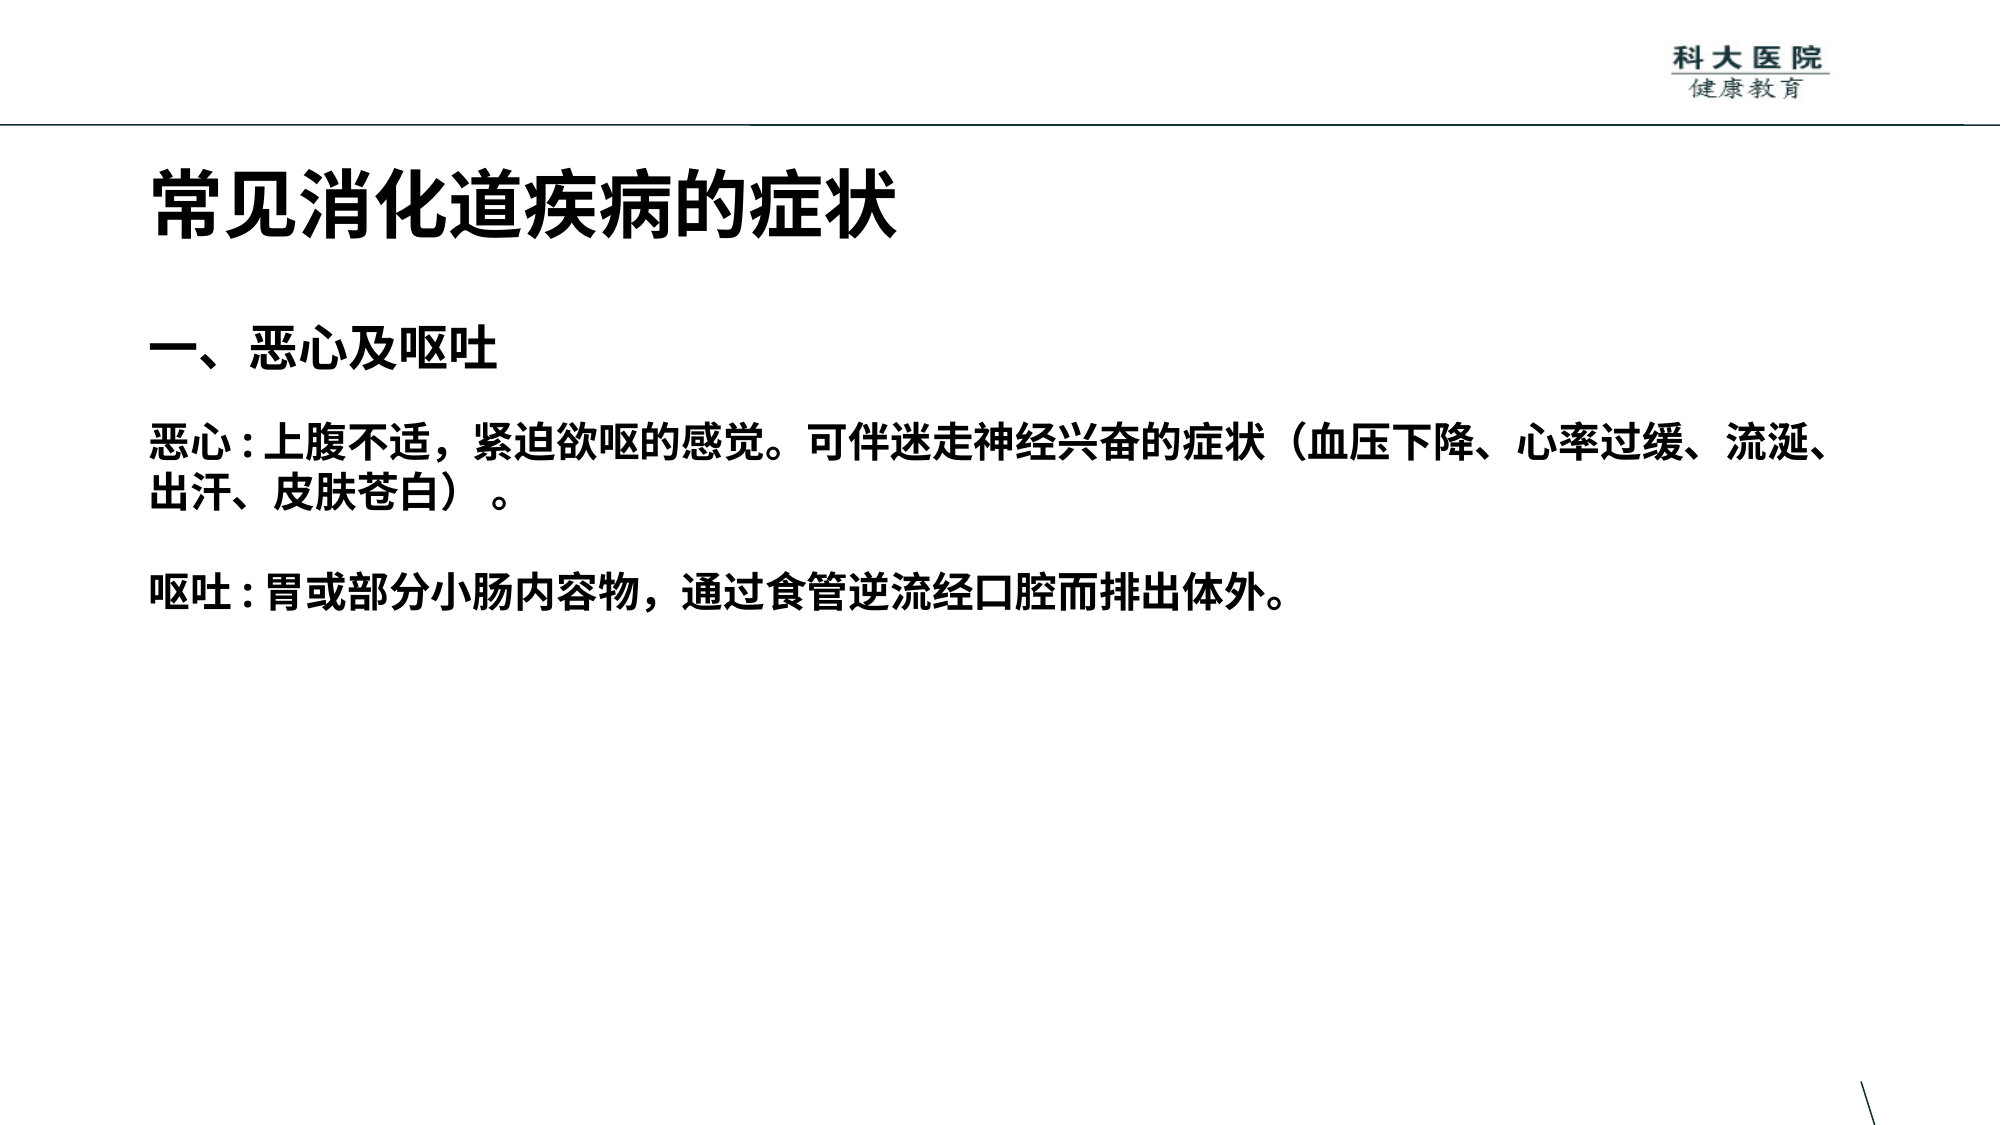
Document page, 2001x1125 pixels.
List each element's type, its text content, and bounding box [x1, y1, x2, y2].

title 常见消化道疾病的症状 [148, 165, 1877, 274]
picture [1651, 40, 1844, 104]
list 一、恶心及呕吐 恶心:上腹不适，紧迫欲呕的感觉。可伴迷走神经兴奋的症状（血压下降、心率过缓、流涎、出汗、皮肤苍白） 。 呕吐:胃或部分小肠内容物，通过食管逆流经口腔而排出体外。 [148, 316, 1874, 619]
